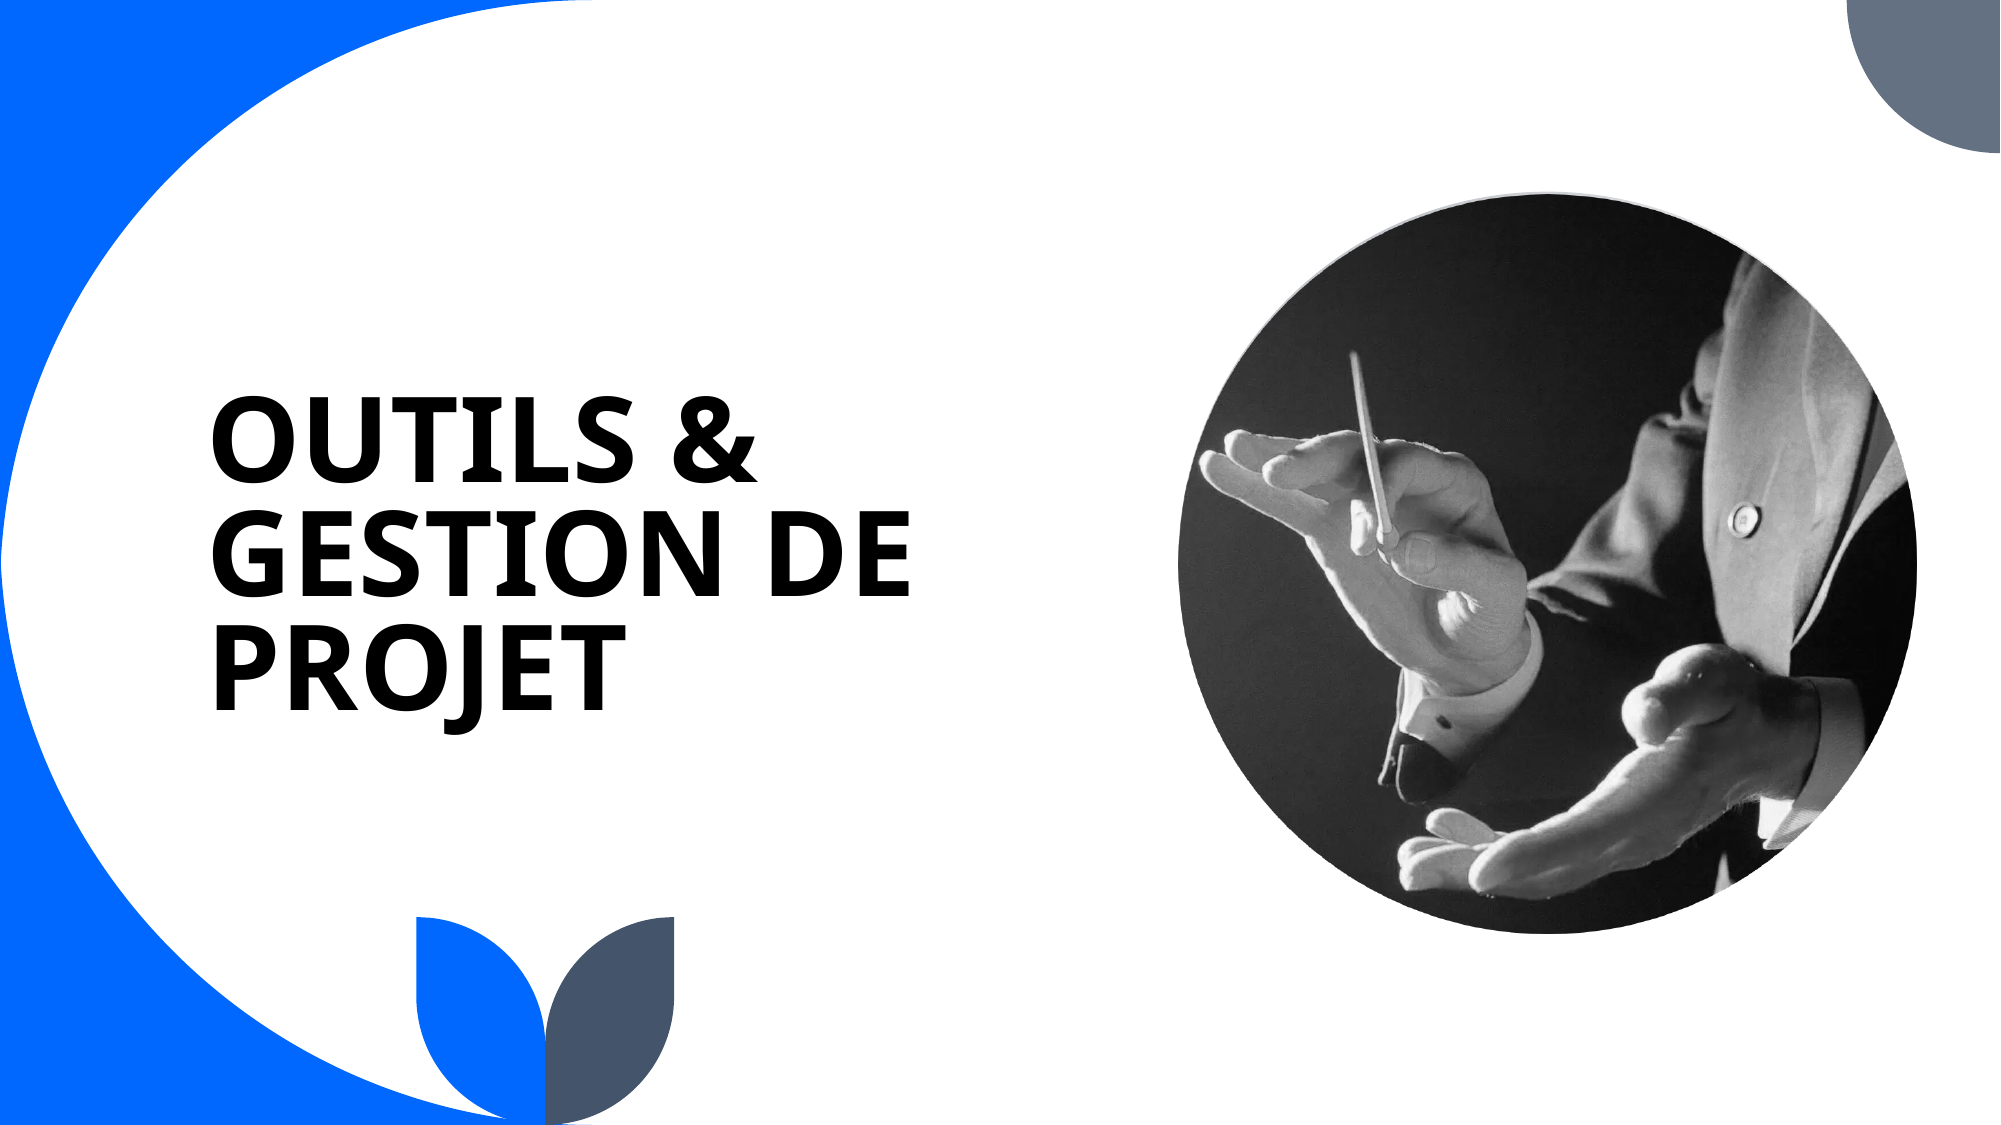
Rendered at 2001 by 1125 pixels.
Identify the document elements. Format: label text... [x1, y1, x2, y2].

picture [1178, 191, 1917, 934]
title OUTILS & GESTION DE PROJET [191, 224, 1039, 900]
